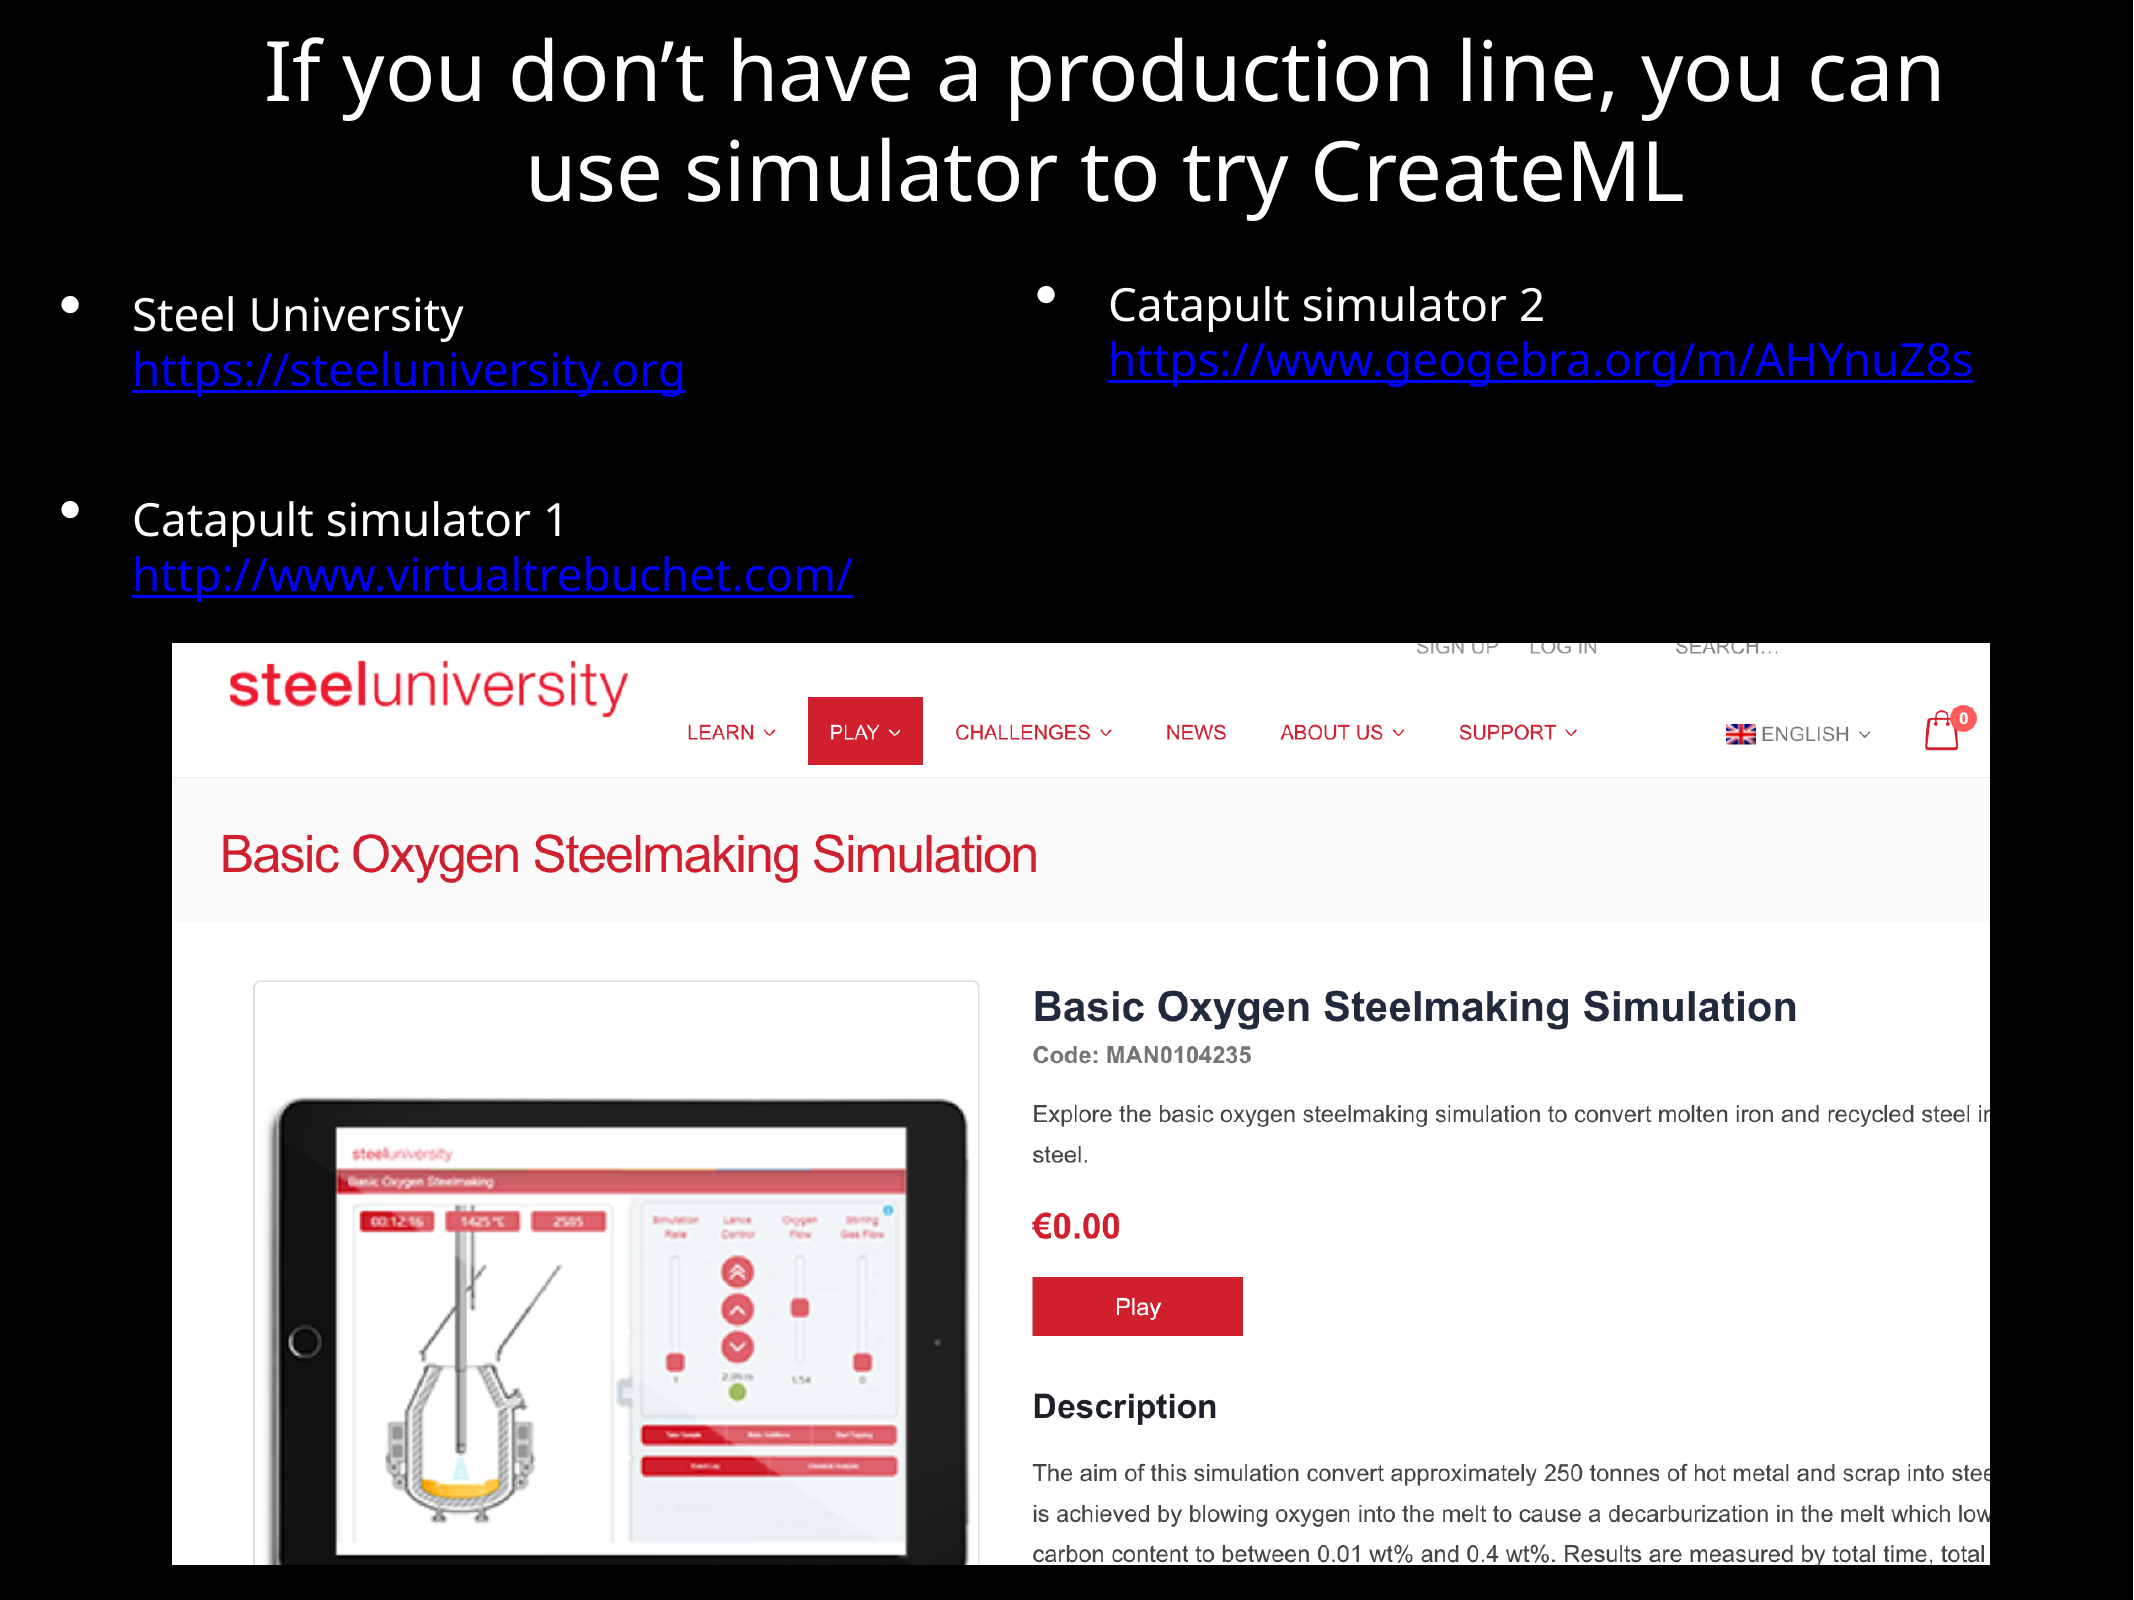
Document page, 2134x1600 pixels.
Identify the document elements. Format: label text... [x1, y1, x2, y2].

list Steel University https://steeluniversity.org Catapult simulator 1 http://www.virtualtrebuchet.com/ [50, 276, 2112, 1556]
title If you don’t have a production line, you can use simulator to try CreateML [179, 7, 2032, 228]
text_box Catapult simulator 2 https://www.geogebra.org/m/AHYnuZ8s [1026, 266, 1983, 401]
picture [172, 643, 1990, 1565]
